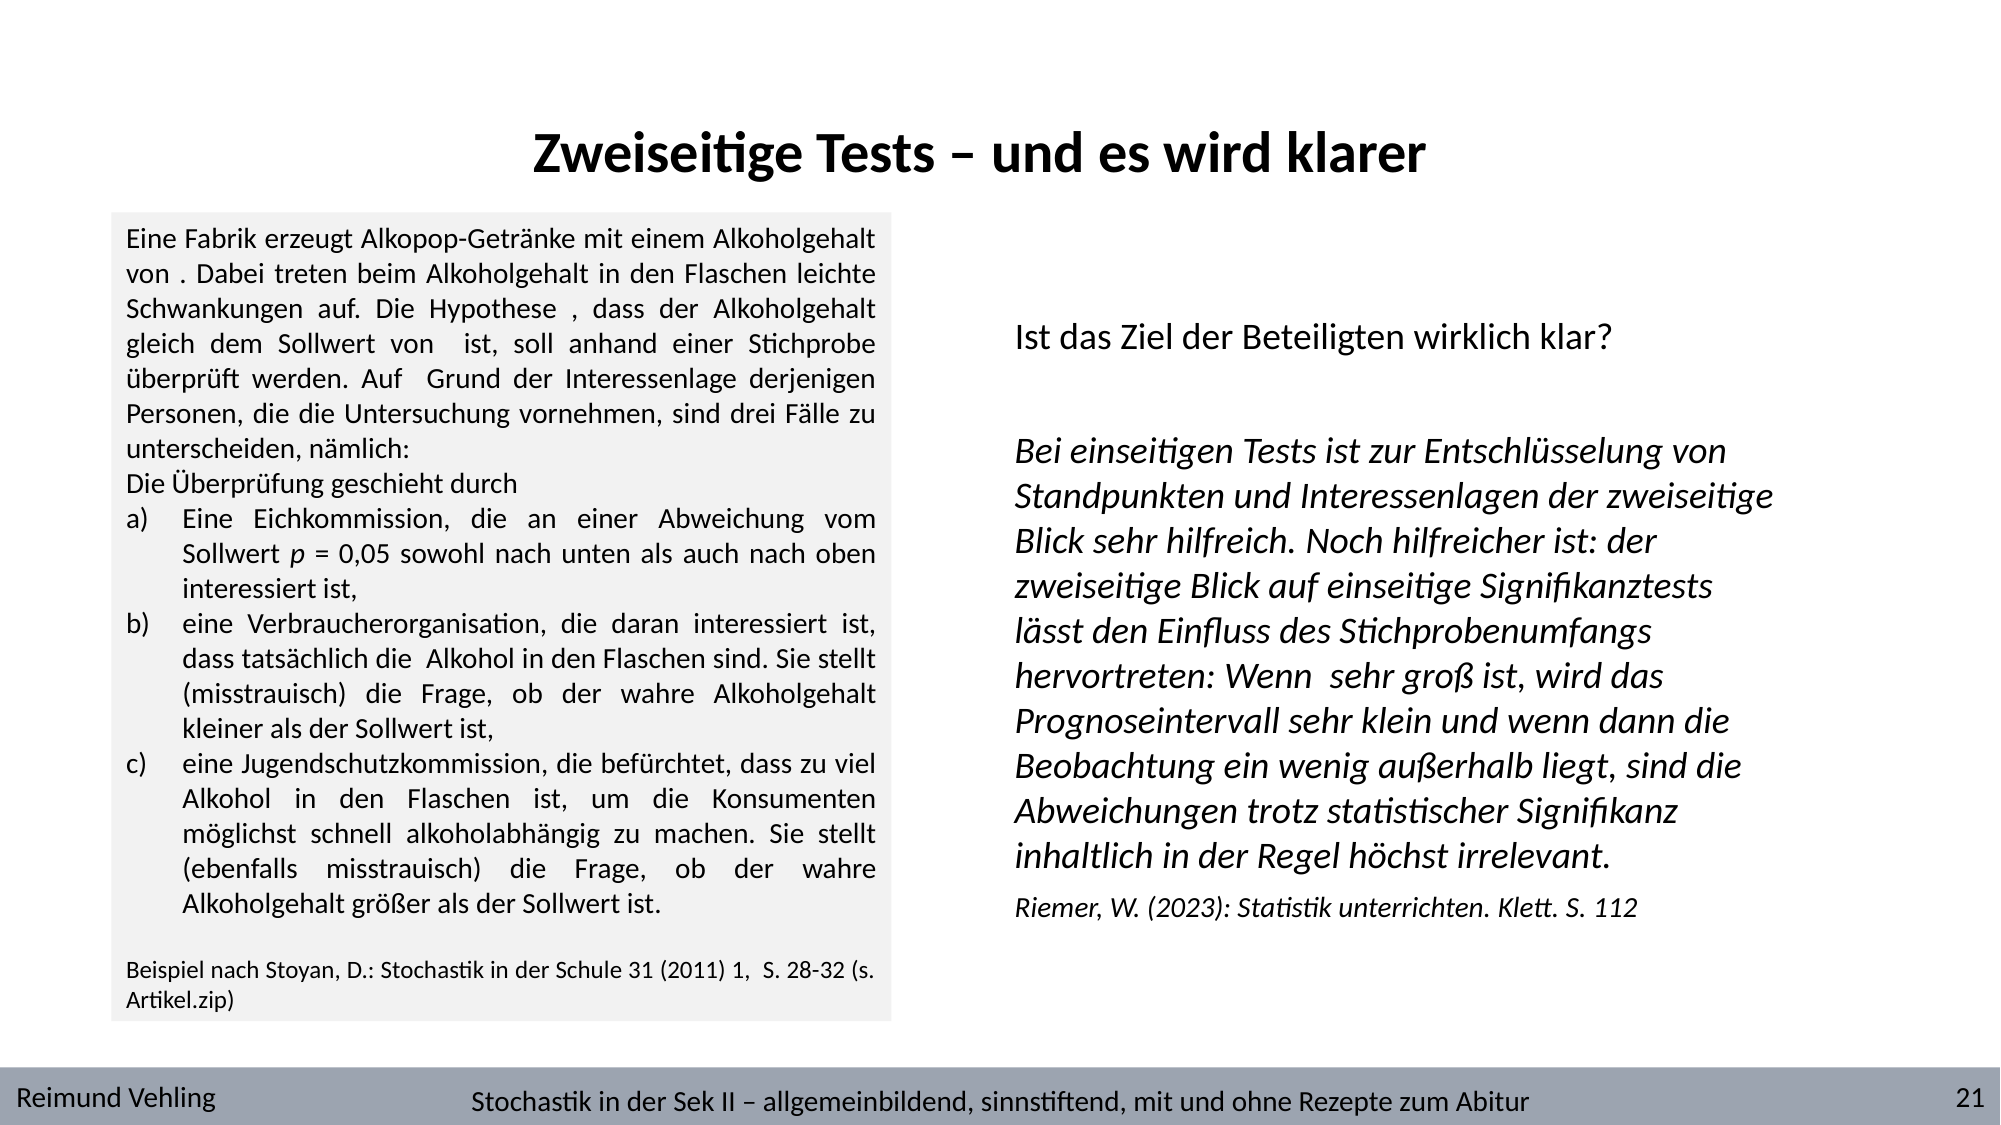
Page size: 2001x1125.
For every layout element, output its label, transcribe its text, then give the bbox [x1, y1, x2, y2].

text_box Zweiseitige Tests – und es wird klarer [227, 106, 1734, 191]
text_box Ist das Ziel der Beteiligten wirklich klar? [999, 304, 1761, 365]
